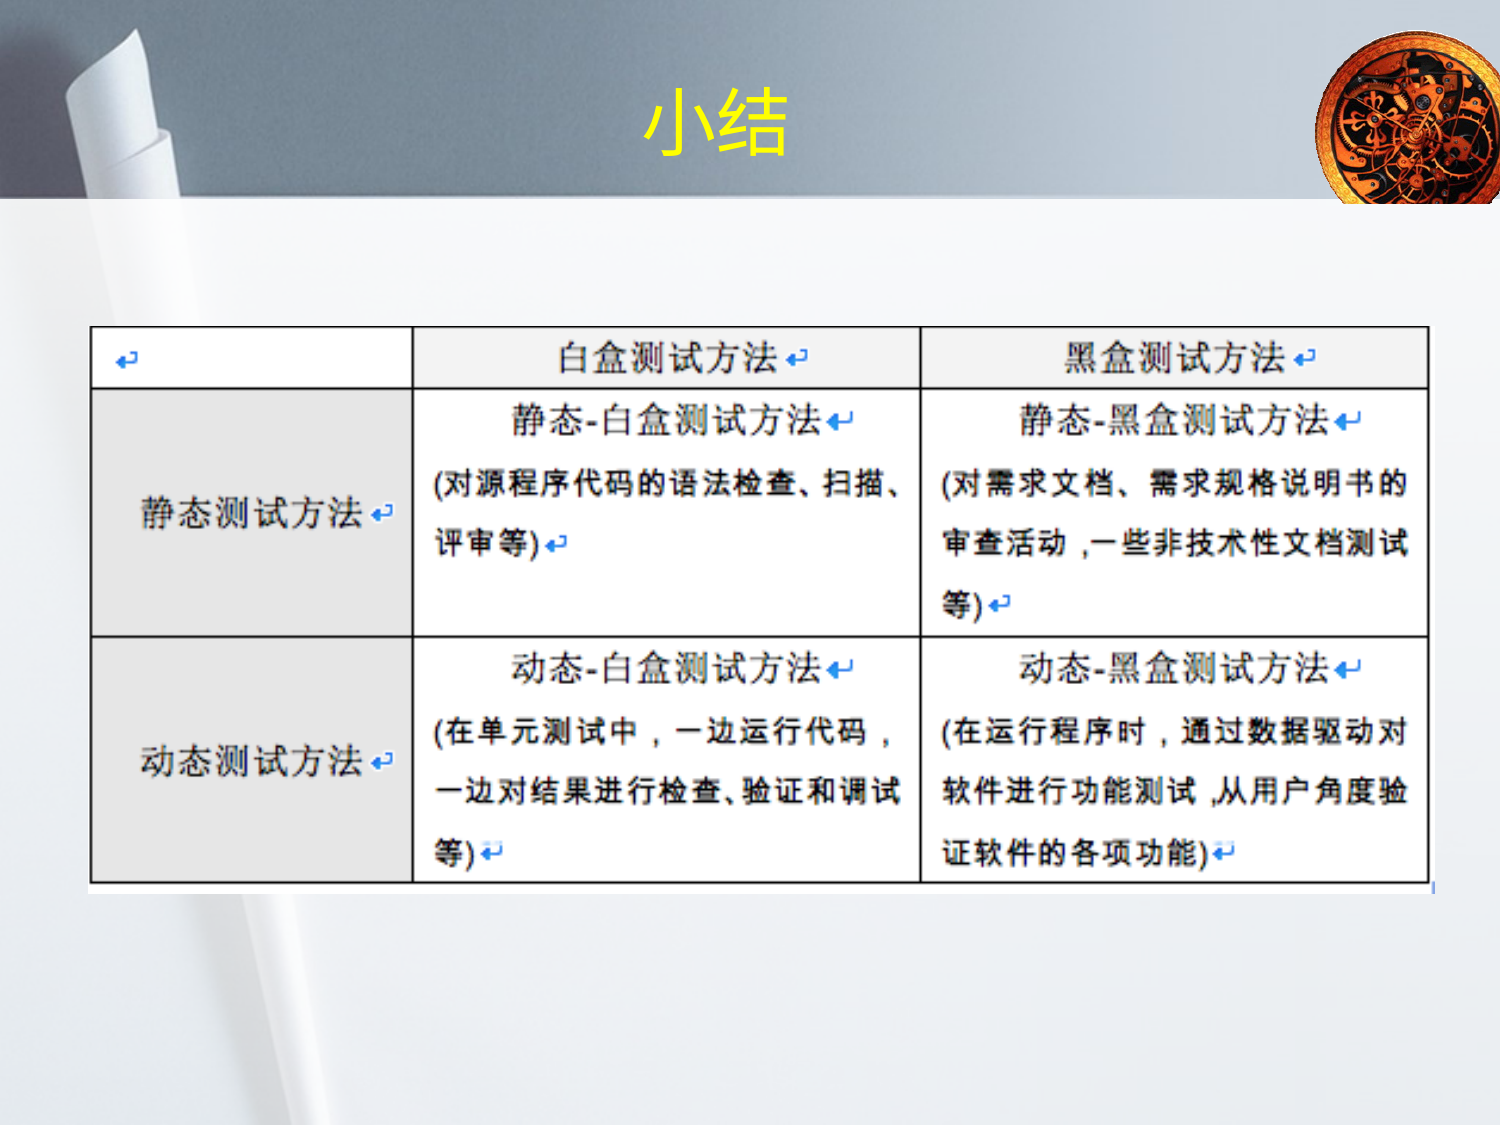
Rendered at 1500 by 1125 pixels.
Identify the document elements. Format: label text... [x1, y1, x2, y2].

picture [88, 325, 1435, 894]
picture [0, 0, 1500, 204]
title 小结 [123, 42, 1309, 198]
